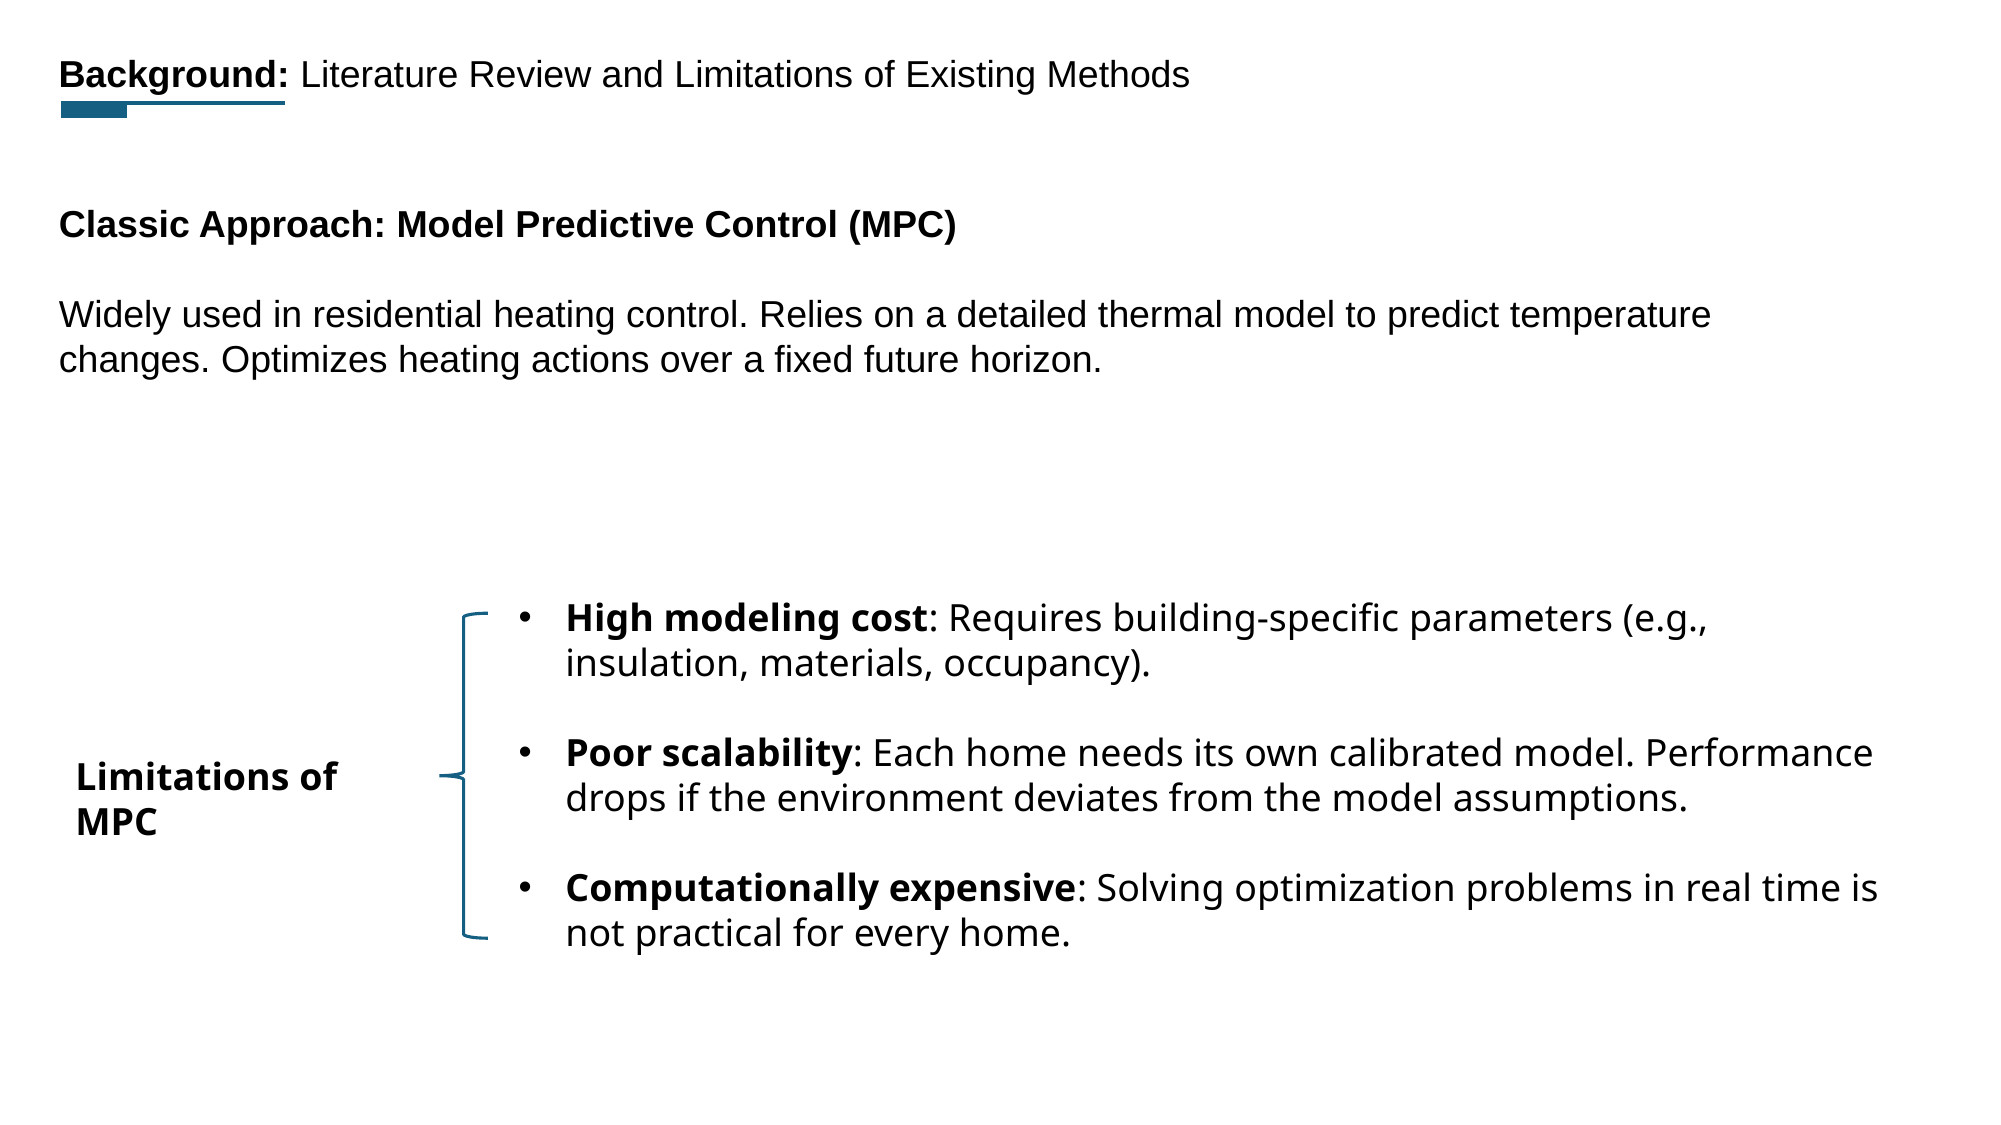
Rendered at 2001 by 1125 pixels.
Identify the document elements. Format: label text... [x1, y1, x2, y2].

text_box High modeling cost: Requires building-specific parameters (e.g., insulation, materials, occupancy). Poor scalability: Each home needs its own calibrated model. Performance drops if the environment deviates from the model assumptions. Computationally expensive: Solving optimization problems in real time is not practical for every home. [428, 586, 1903, 962]
text_box [439, 611, 488, 940]
text_box Background: Literature Review and Limitations of Existing Methods [43, 42, 1237, 103]
text_box Classic Approach: Model Predictive Control (MPC) Widely used in residential heating control. Relies on a detailed thermal model to predict temperature changes. Optimizes heating actions over a fixed future horizon. [43, 192, 1864, 432]
text_box Limitations of MPC [60, 745, 419, 851]
text_box [57, 103, 130, 121]
